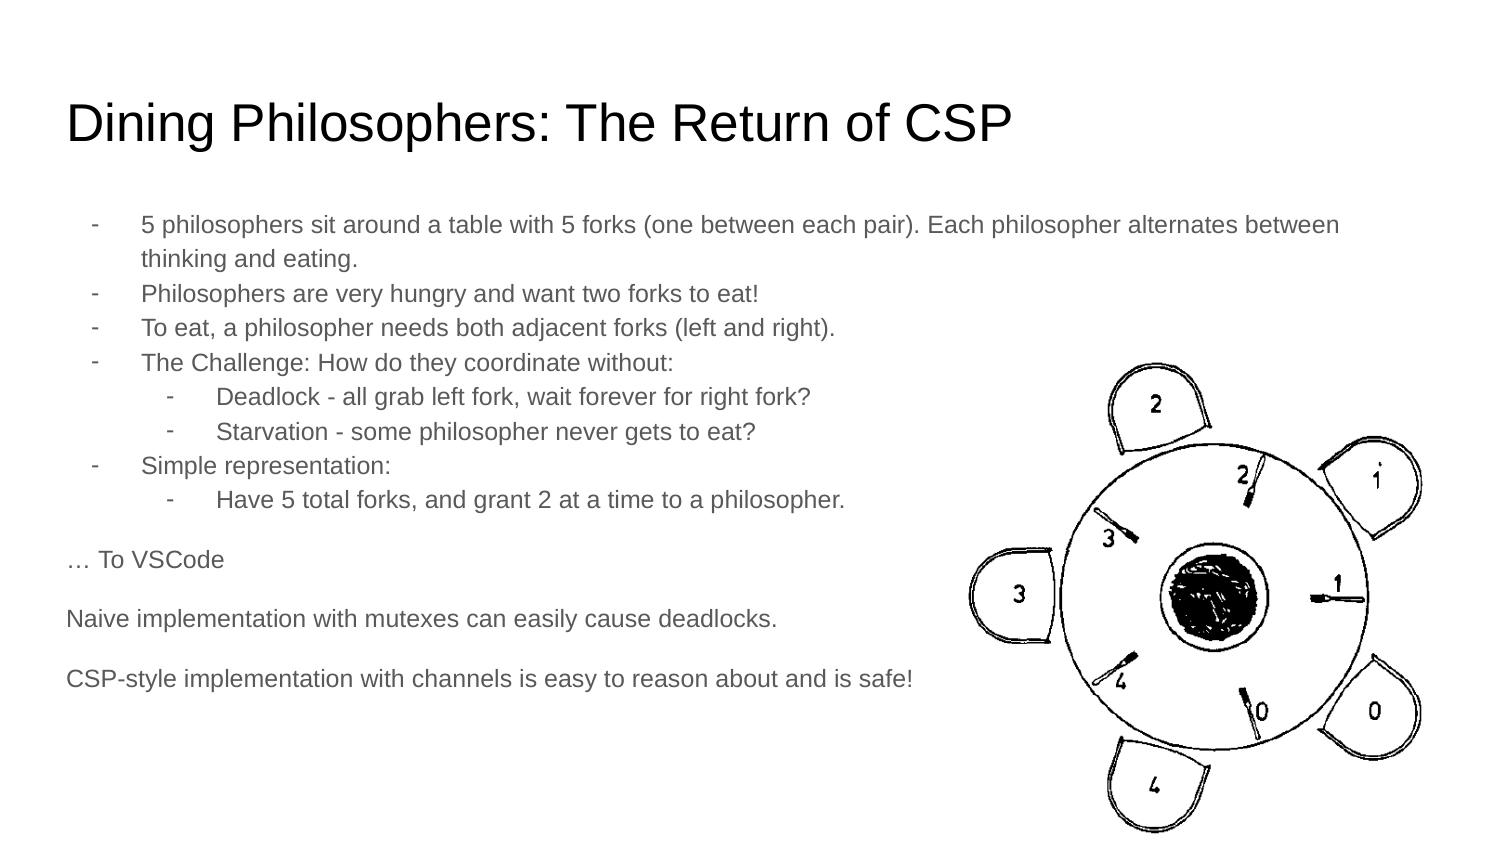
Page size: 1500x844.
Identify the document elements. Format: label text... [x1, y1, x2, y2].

title Dining Philosophers: The Return of CSP [51, 72, 1449, 167]
list 5 philosophers sit around a table with 5 forks (one between each pair). Each philosopher alternates between thinking and eating. Philosophers are very hungry and want two forks to eat! To eat, a philosopher needs both adjacent forks (left and right). The Challenge: How do they coordinate without: Deadlock - all grab left fork, wait forever for right fork? Starvation - some philosopher never gets to eat? Simple representation: Have 5 total forks, and grant 2 at a time to a philosopher. … To VSCode Naive implementation with mutexes can easily cause deadlocks. CSP-style implementation with channels is easy to reason about and is safe! [51, 189, 1449, 750]
picture [951, 355, 1500, 844]
